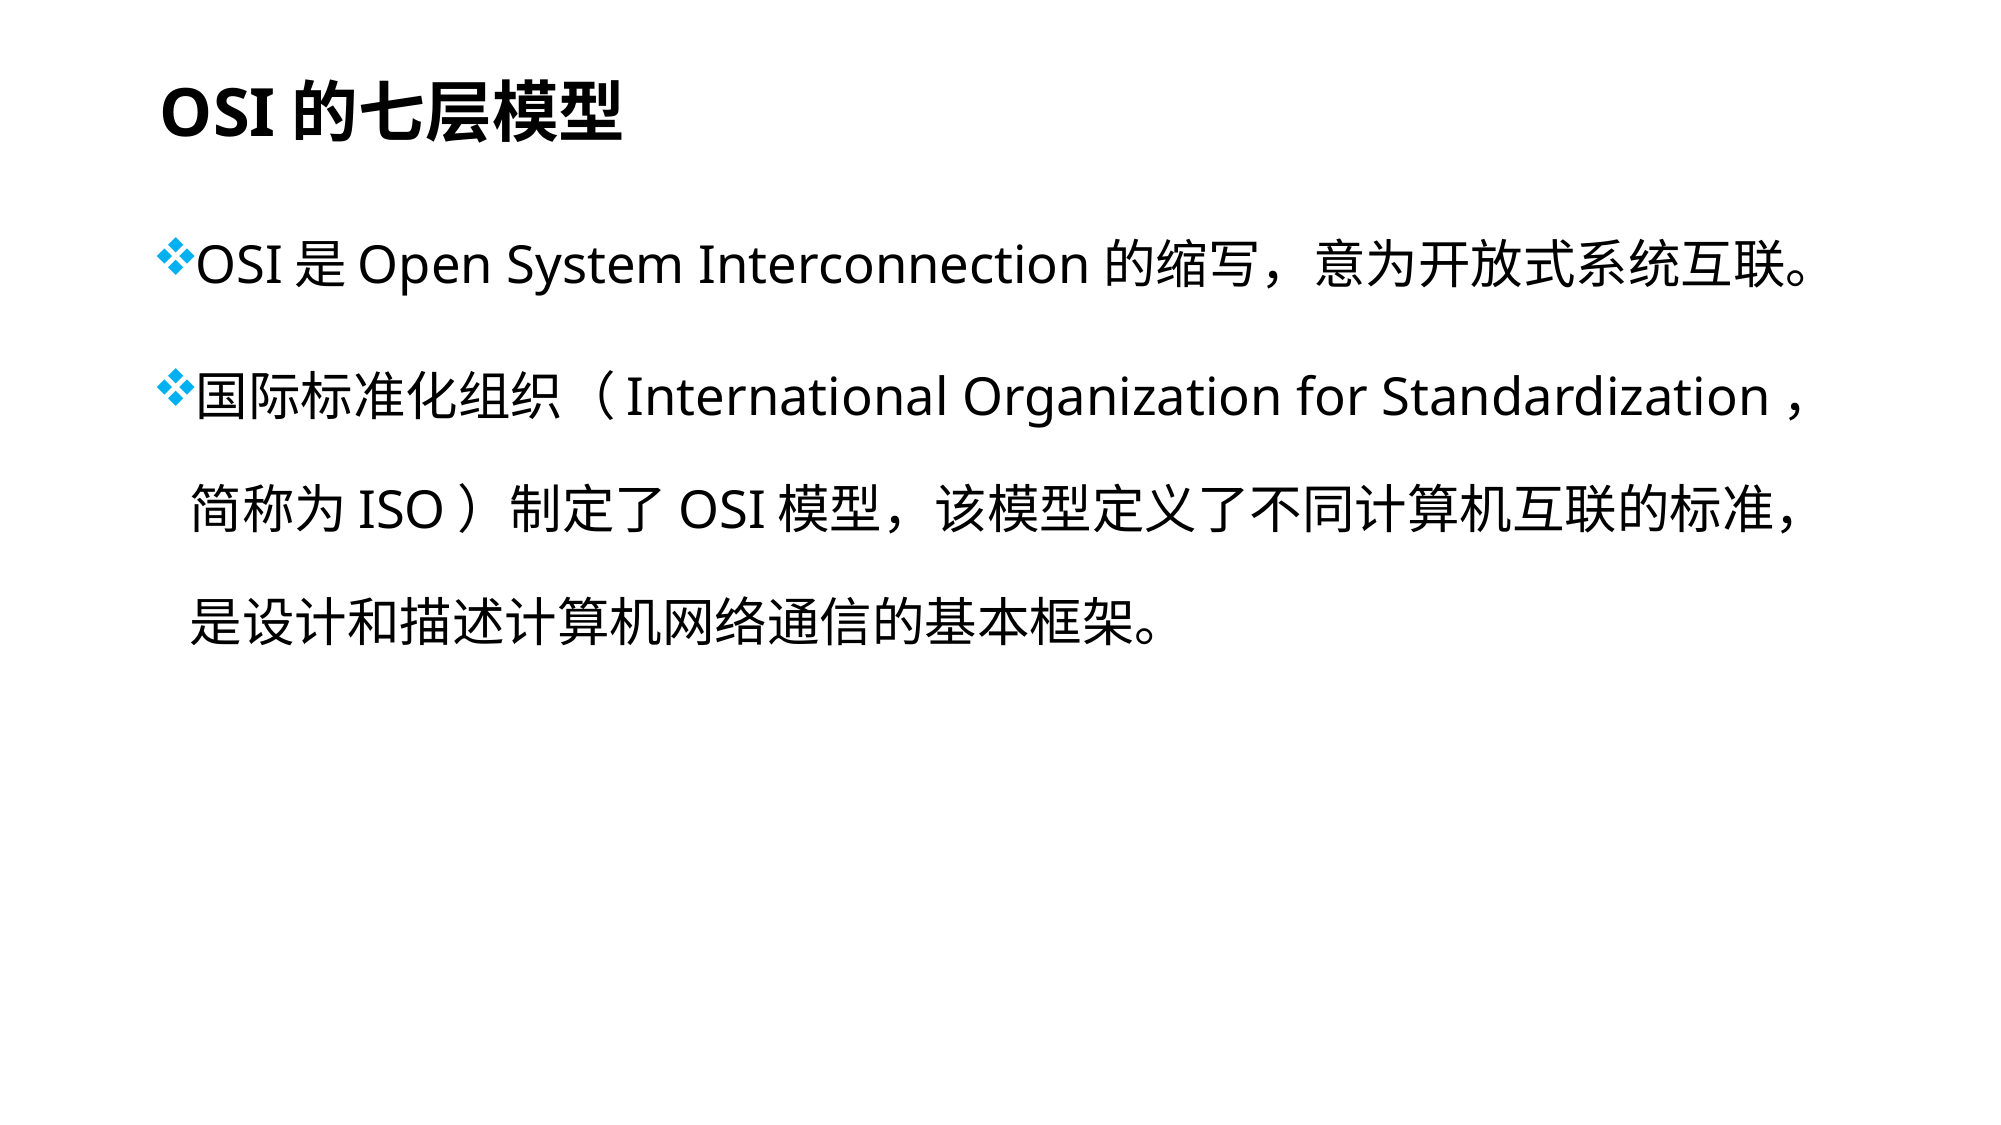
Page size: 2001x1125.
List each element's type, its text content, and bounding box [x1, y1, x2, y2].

title OSI的七层模型 [137, 5, 1863, 173]
text_box OSI是Open System Interconnection的缩写，意为开放式系统互联。 国际标准化组织（International Organization for Standardization，简称为ISO）制定了OSI模型，该模型定义了不同计算机互联的标准，是设计和描述计算机网络通信的基本框架。 [137, 173, 1882, 823]
